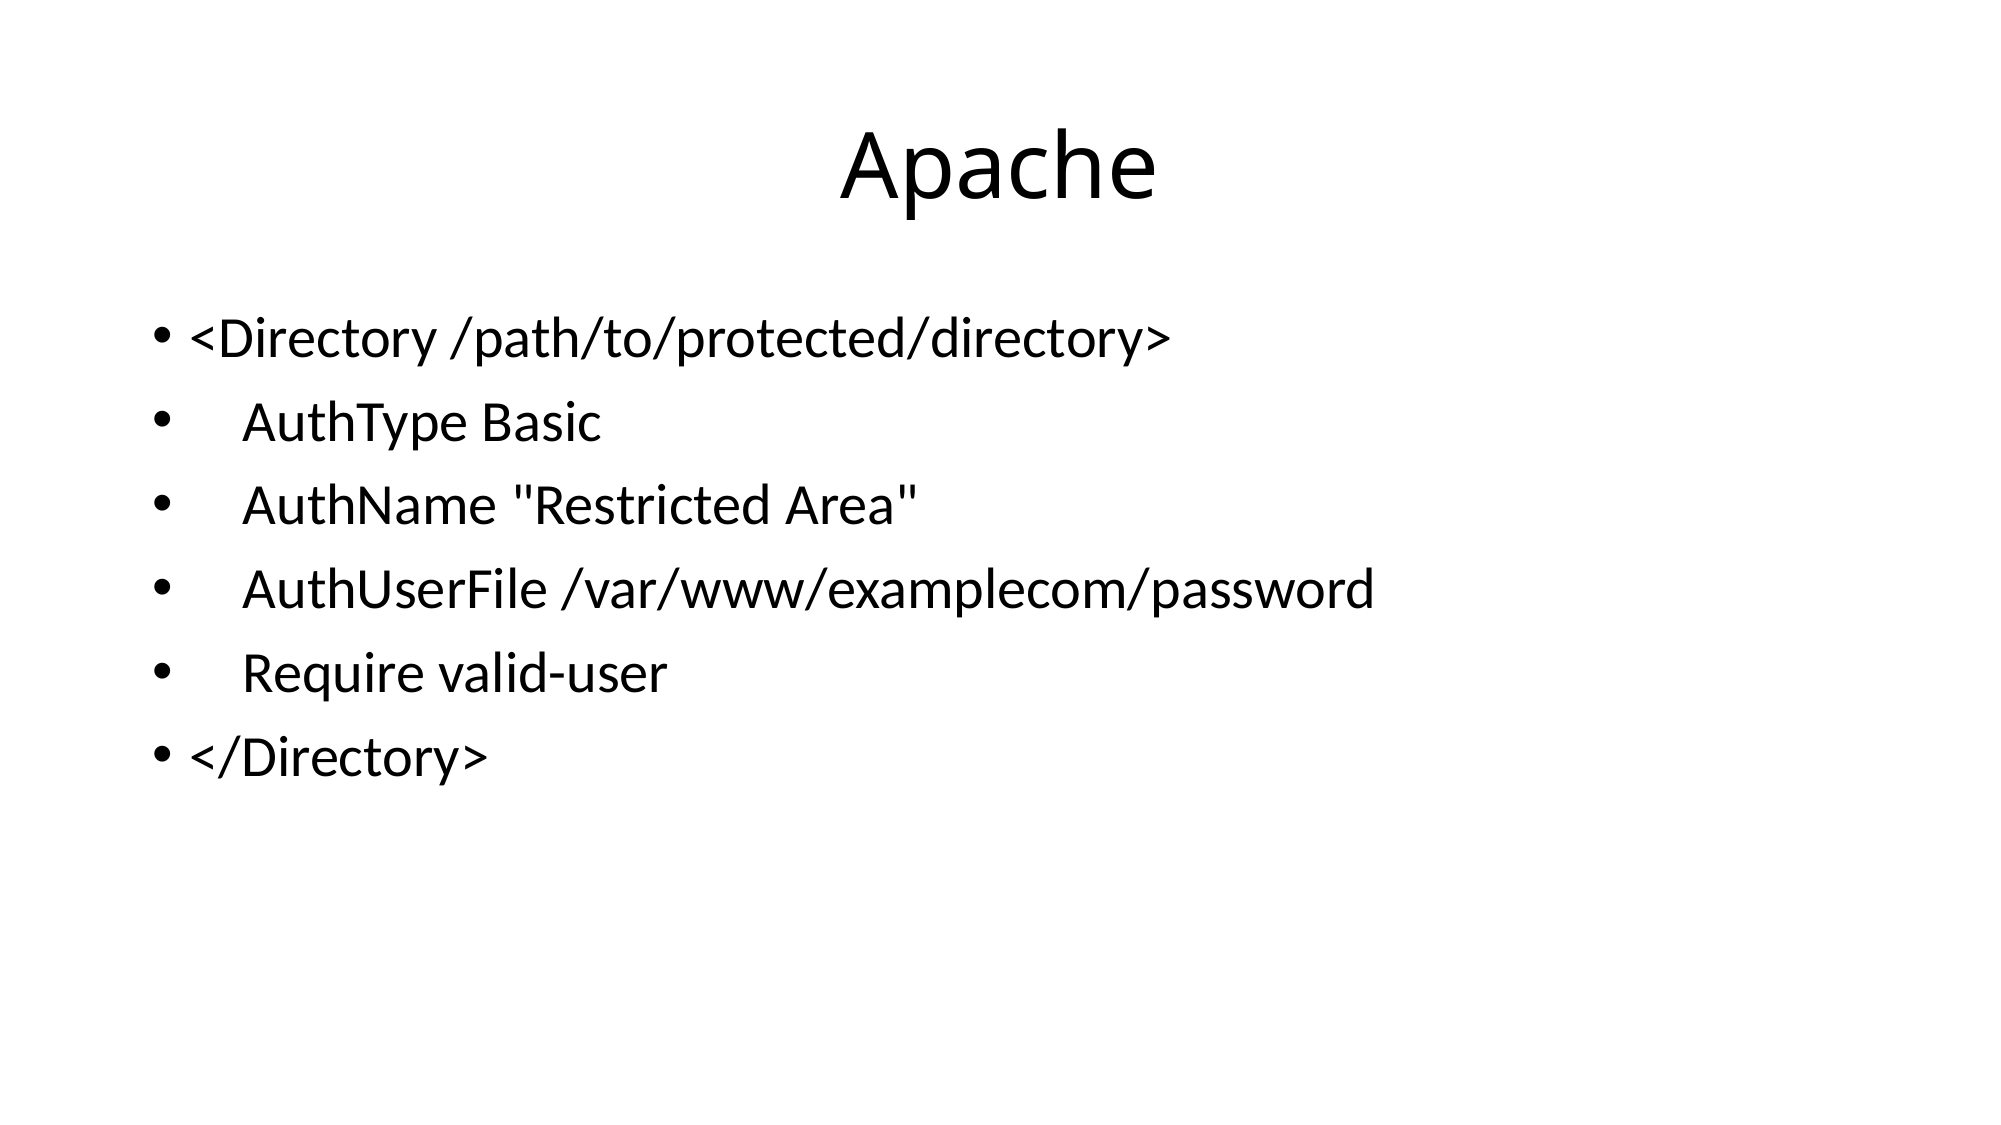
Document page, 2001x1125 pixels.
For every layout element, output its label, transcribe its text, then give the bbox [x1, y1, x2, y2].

list <Directory /path/to/protected/directory> AuthType Basic AuthName "Restricted Area" AuthUserFile /var/www/examplecom/password Require valid-user </Directory> [137, 299, 1863, 1014]
title Apache [137, 59, 1863, 278]
